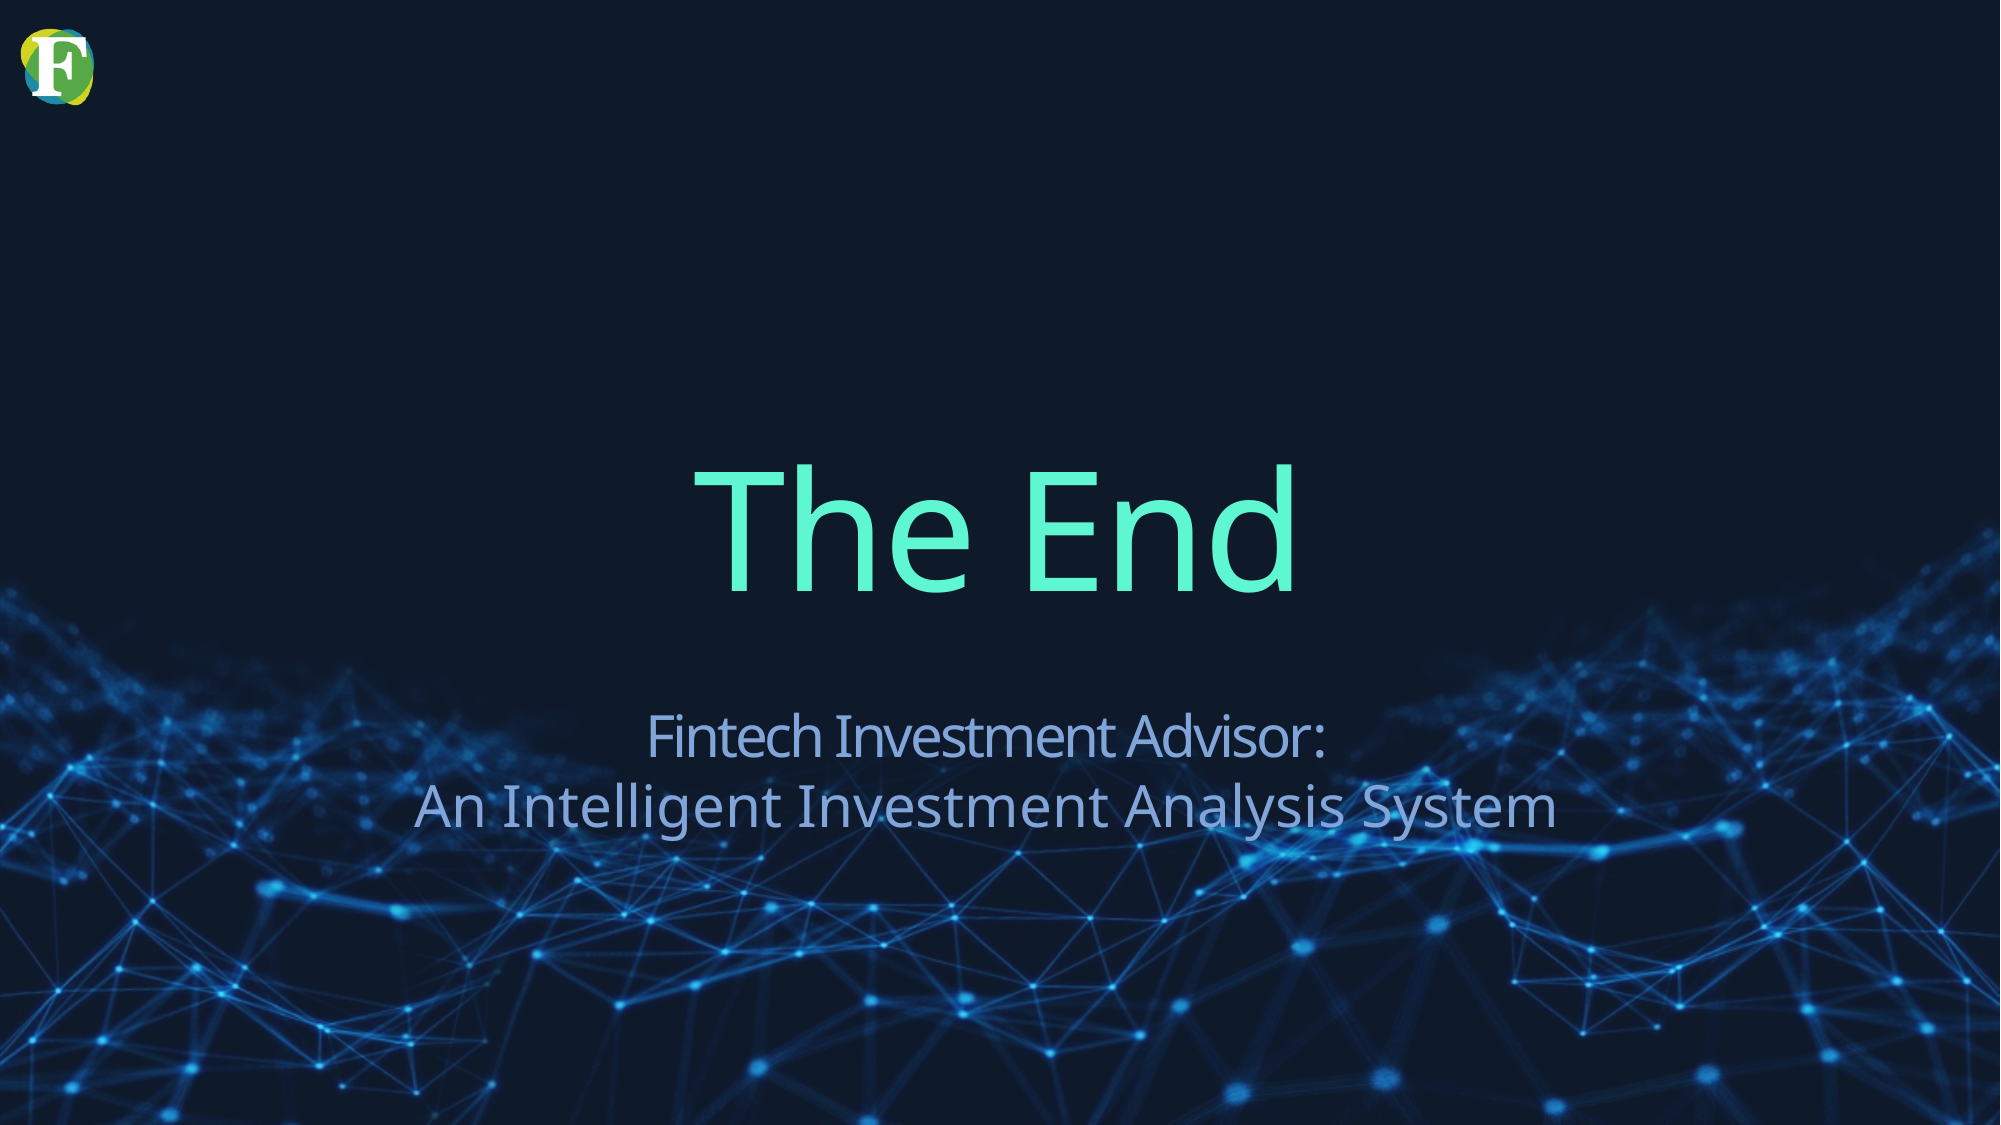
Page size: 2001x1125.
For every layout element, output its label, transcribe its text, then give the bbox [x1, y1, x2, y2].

text_box The End [142, 417, 1858, 633]
text_box Fintech Investment Advisor: An Intelligent Investment Analysis System [258, 691, 1715, 847]
picture [0, 0, 2000, 1125]
